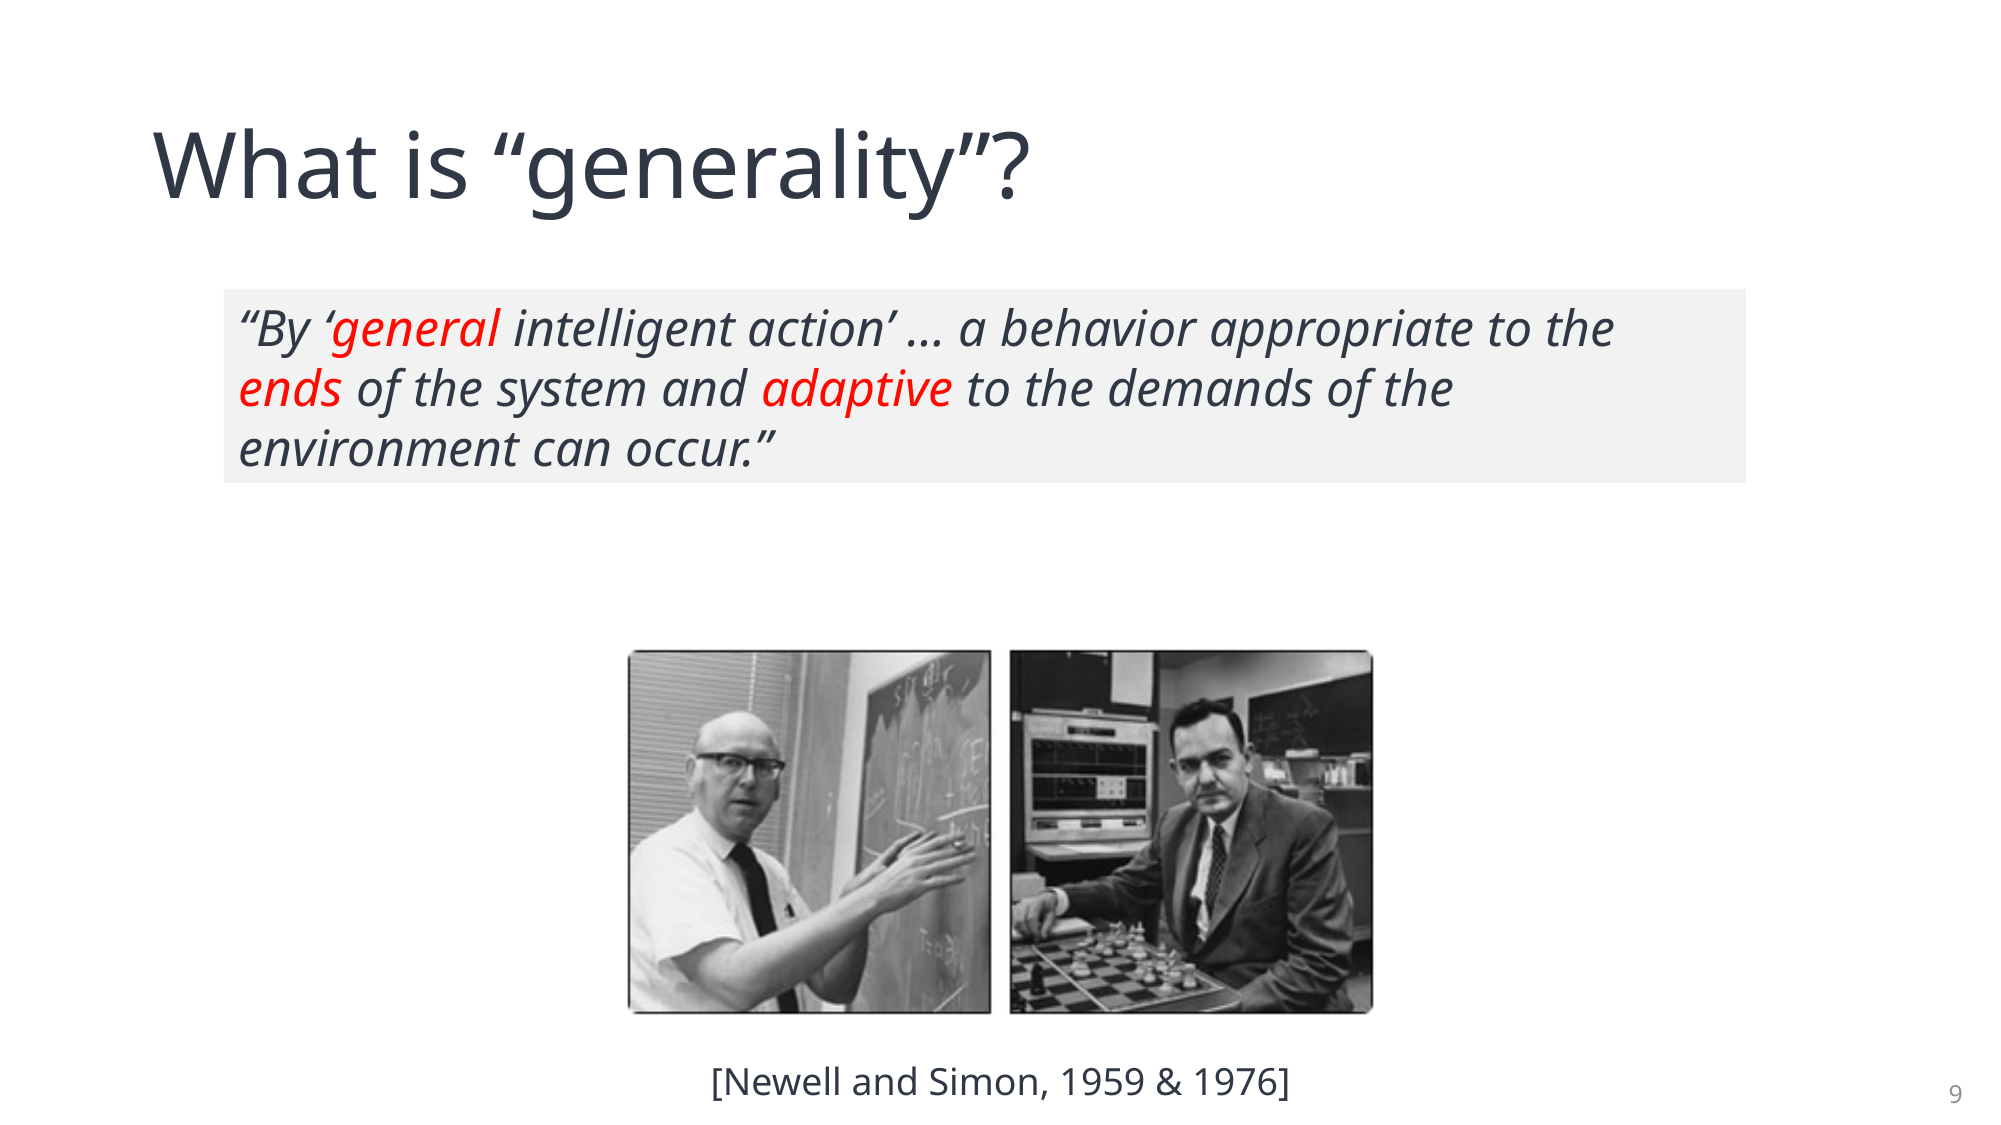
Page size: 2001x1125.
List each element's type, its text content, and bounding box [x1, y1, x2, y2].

slide_number 9 [1912, 1065, 2000, 1125]
text_box “By ‘general intelligent action’ … a behavior appropriate to the ends of the system and adaptive to the demands of the environment can occur.” [223, 288, 1746, 484]
text_box [Newell and Simon, 1959 & 1976] [500, 1050, 1500, 1110]
title What is “generality”? [137, 59, 1863, 278]
picture [616, 634, 1384, 1027]
